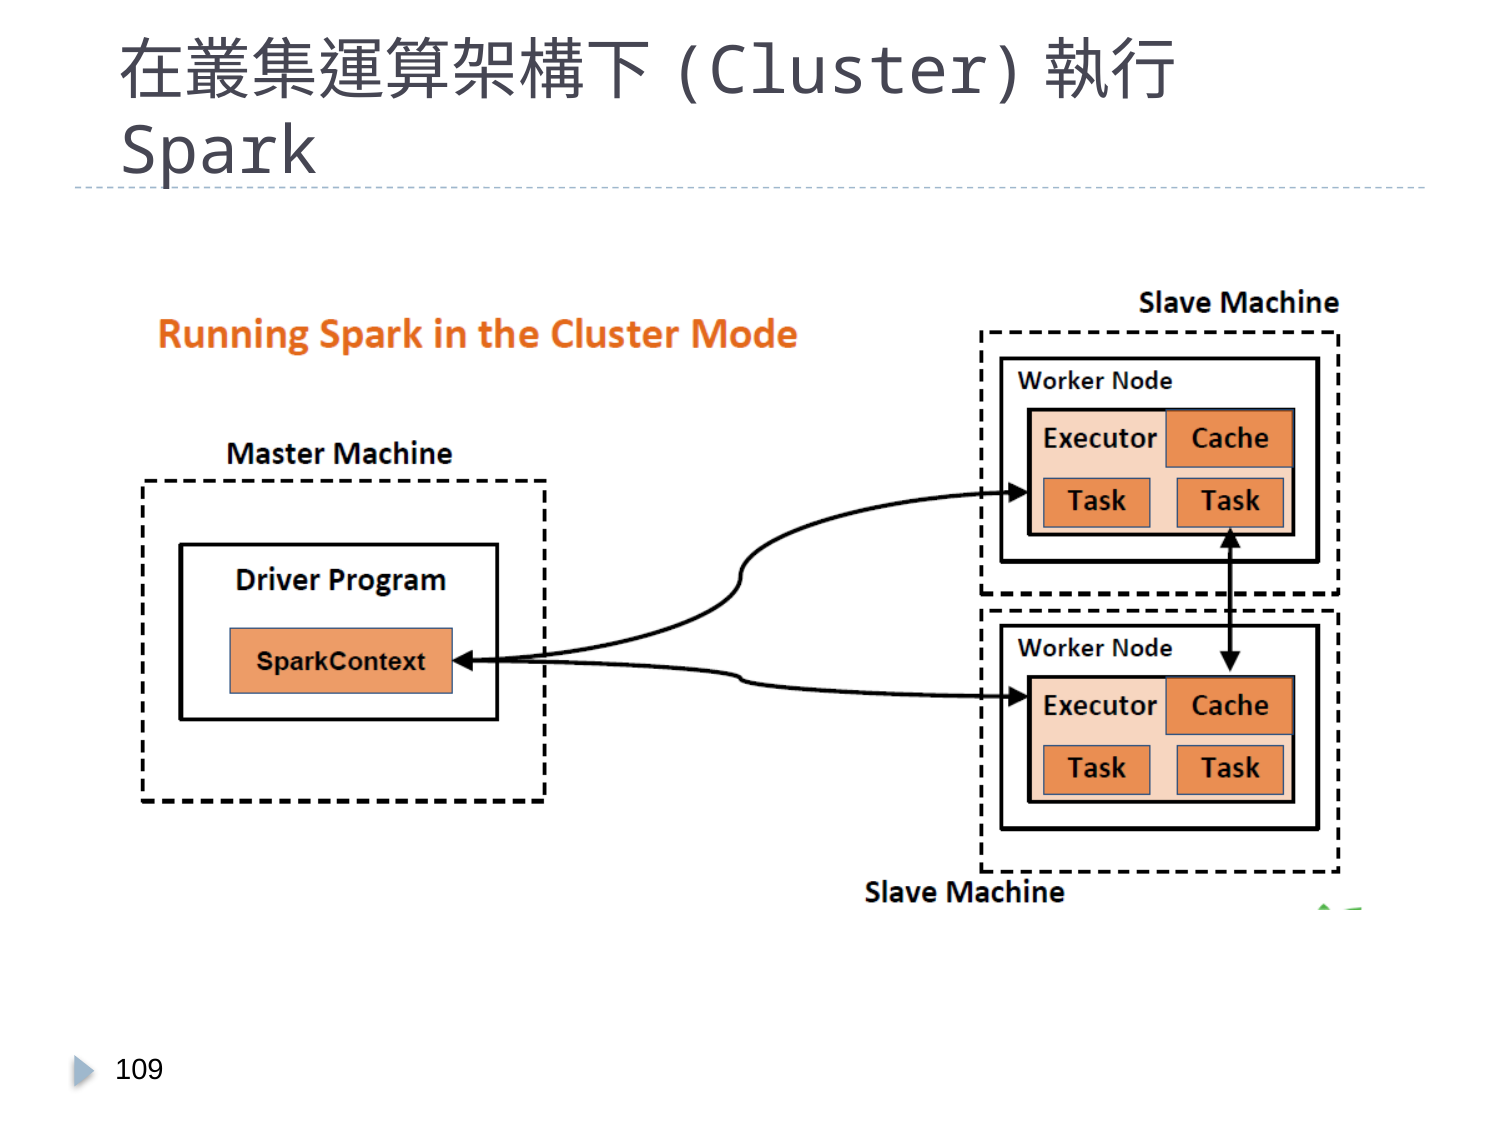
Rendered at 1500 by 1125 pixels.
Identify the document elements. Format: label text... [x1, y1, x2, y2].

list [131, 278, 1369, 910]
slide_number 108 [100, 1042, 426, 1103]
title 在叢集運算架構下(Cluster)執行Spark [103, 30, 1397, 194]
